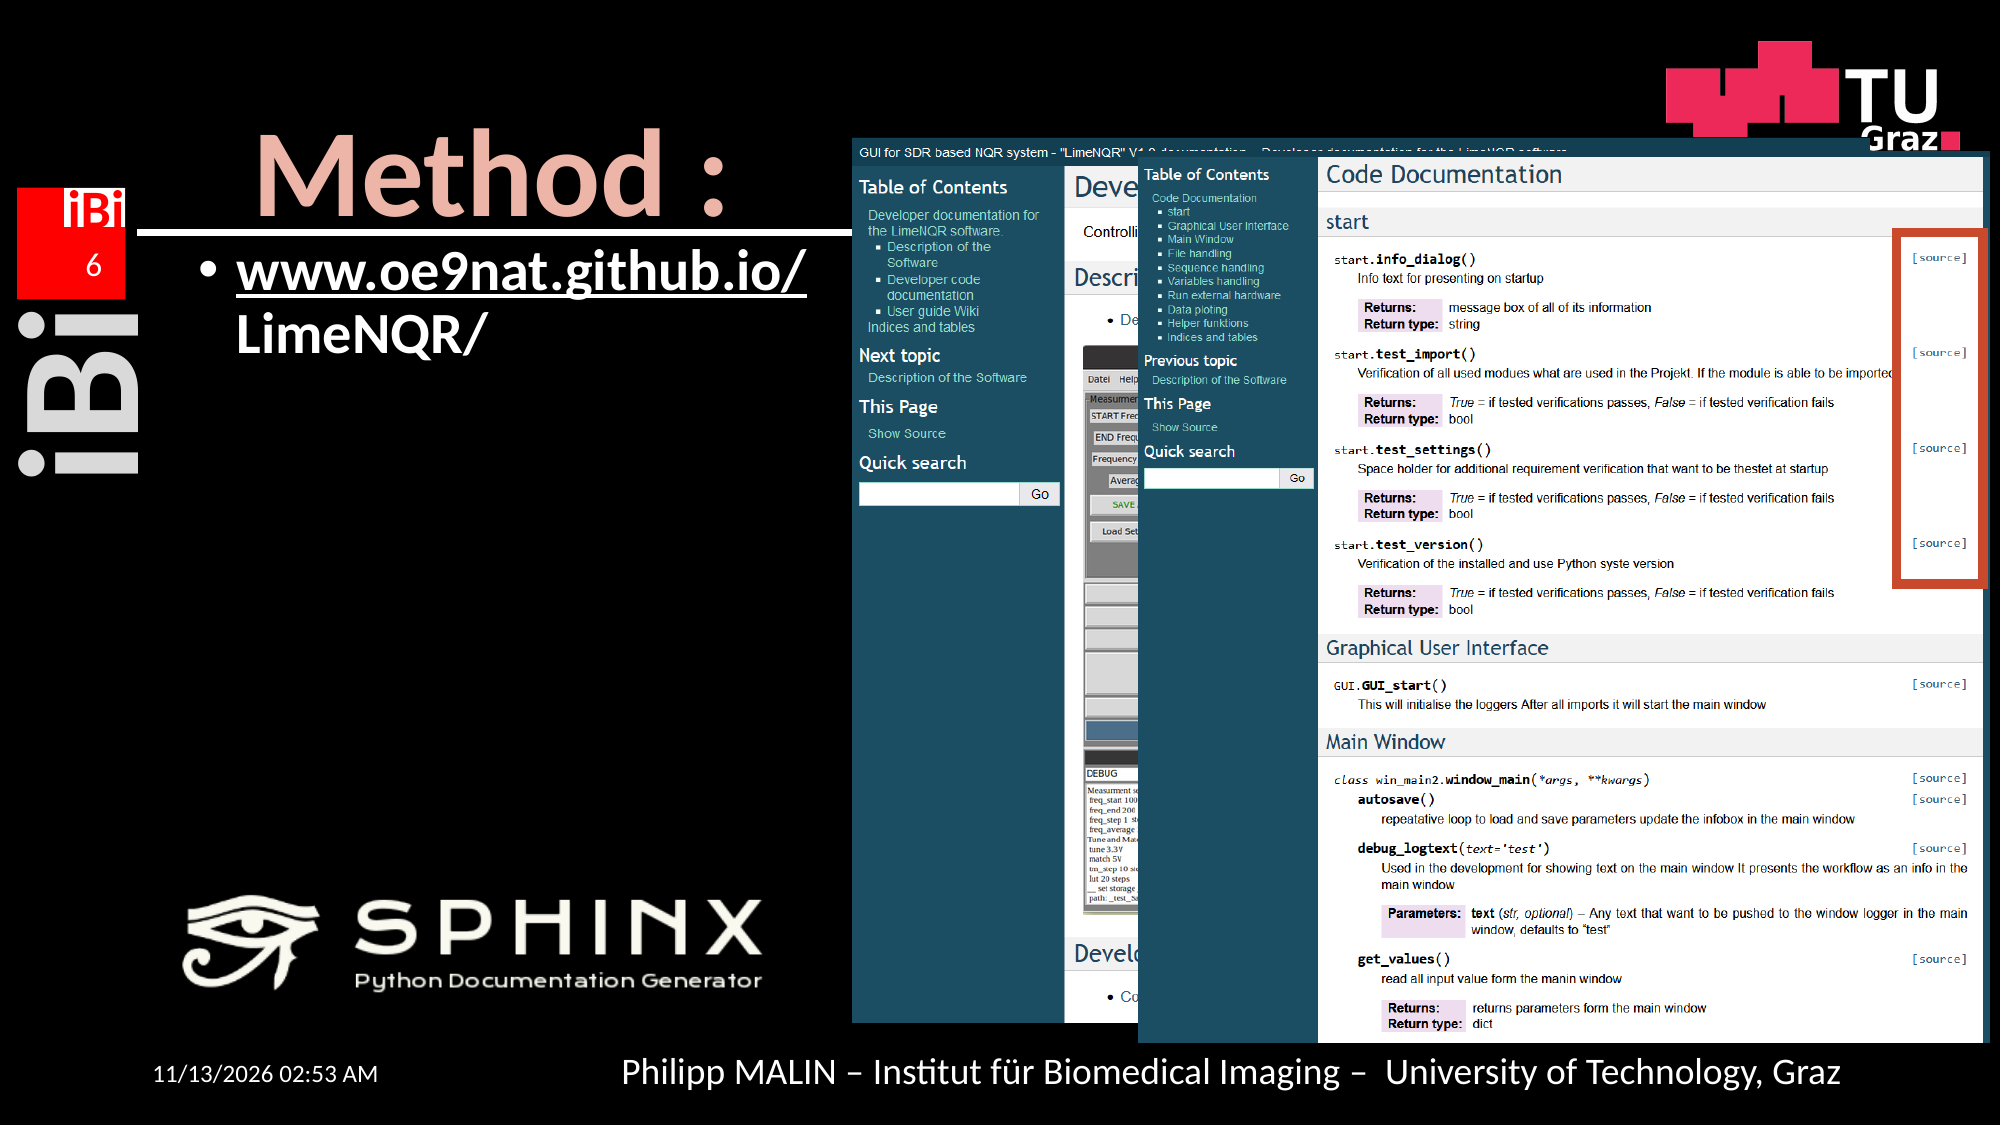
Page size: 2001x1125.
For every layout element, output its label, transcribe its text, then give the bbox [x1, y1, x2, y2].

list www.oe9nat.github.io/ LimeNQR/ [183, 232, 852, 956]
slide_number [137, 1042, 588, 1103]
picture [852, 22, 1990, 1043]
slide_number 6 [17, 232, 118, 293]
picture [173, 881, 783, 1000]
list Method : [237, 116, 1088, 232]
